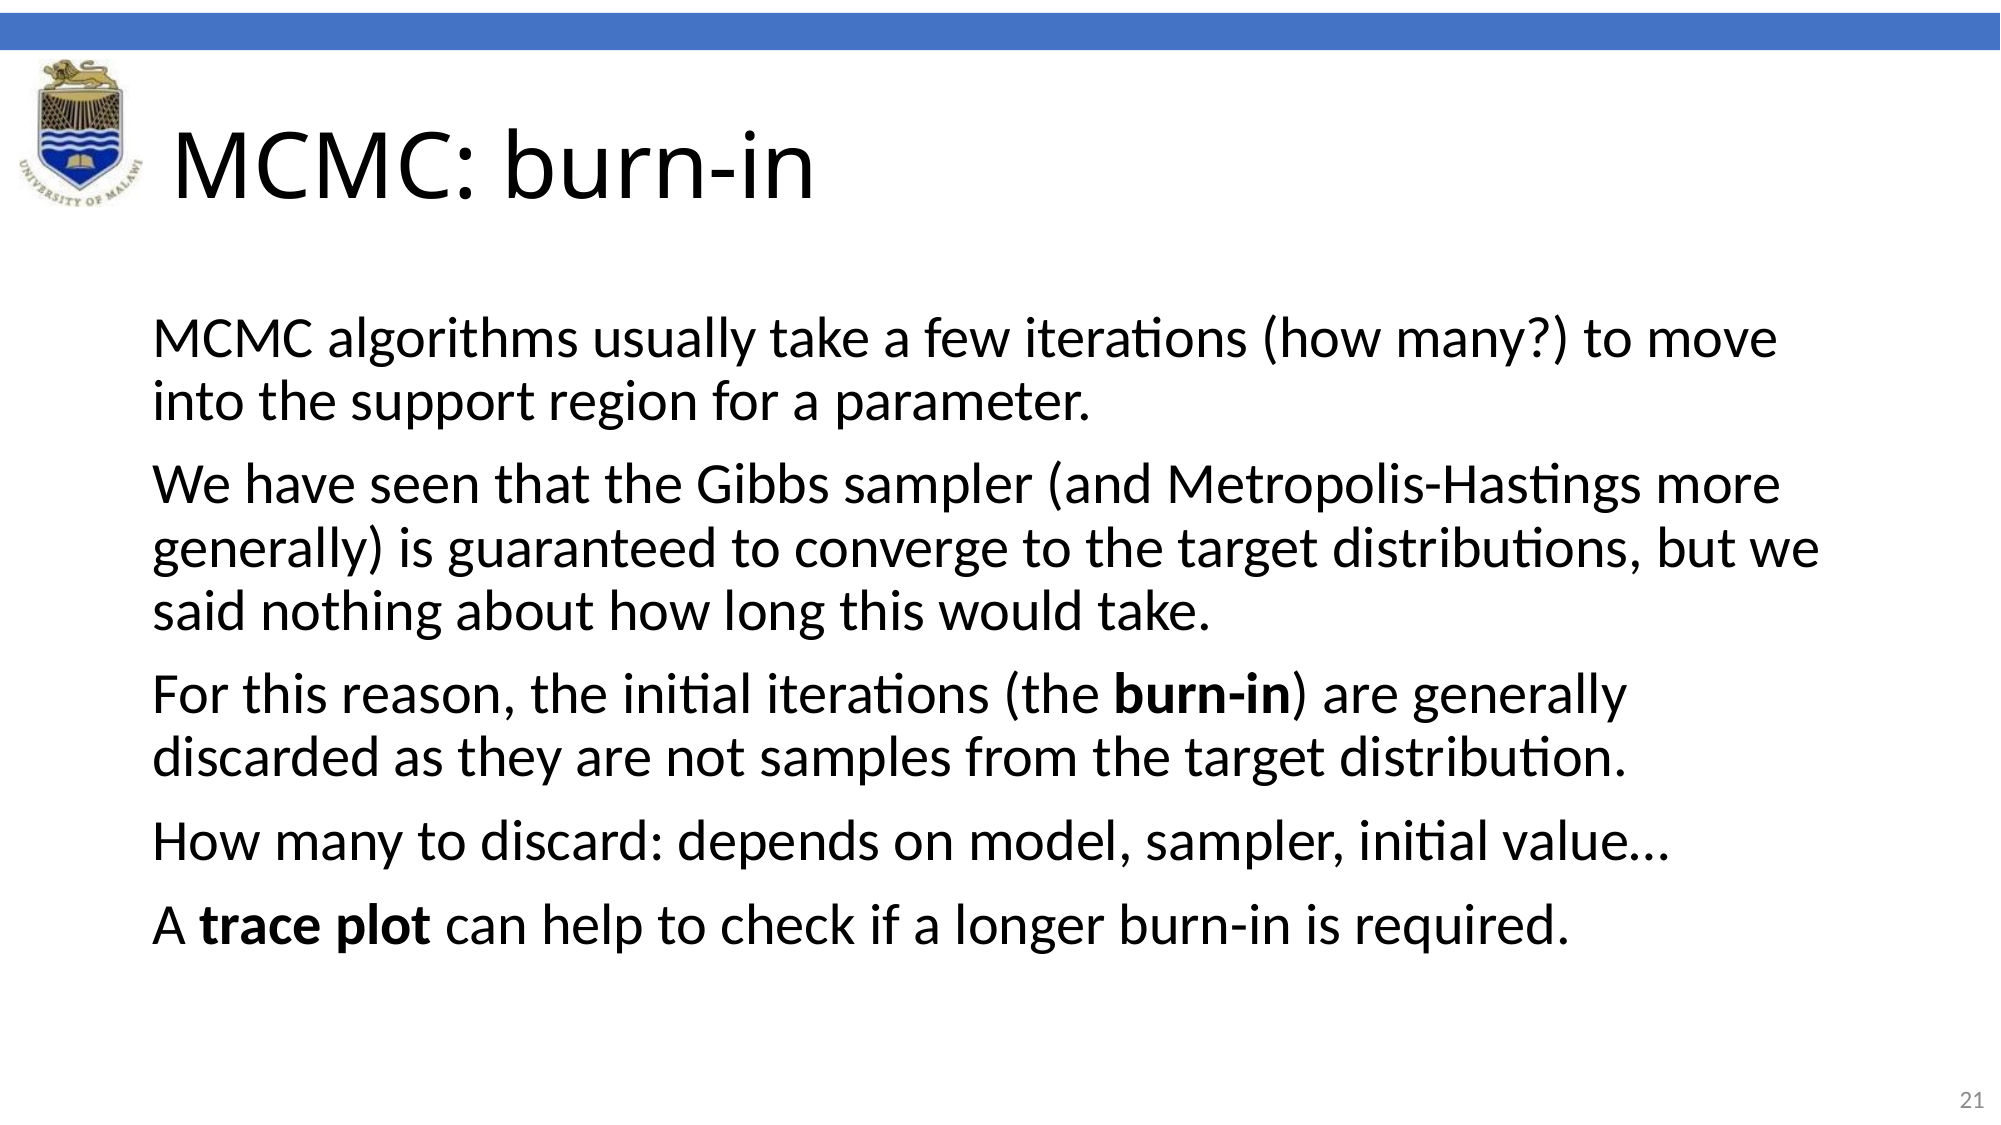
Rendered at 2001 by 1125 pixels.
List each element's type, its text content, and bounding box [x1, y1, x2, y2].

list MCMC algorithms usually take a few iterations (how many?) to move into the support region for a parameter. We have seen that the Gibbs sampler (and Metropolis-Hastings more generally) is guaranteed to converge to the target distributions, but we said nothing about how long this would take. For this reason, the initial iterations (the burn-in) are generally discarded as they are not samples from the target distribution. How many to discard: depends on model, sampler, initial value… A trace plot can help to check if a longer burn-in is required. [137, 299, 1863, 1066]
picture [19, 59, 143, 207]
title MCMC: burn-in [155, 59, 1851, 278]
slide_number ‹#› [1550, 1073, 2000, 1125]
